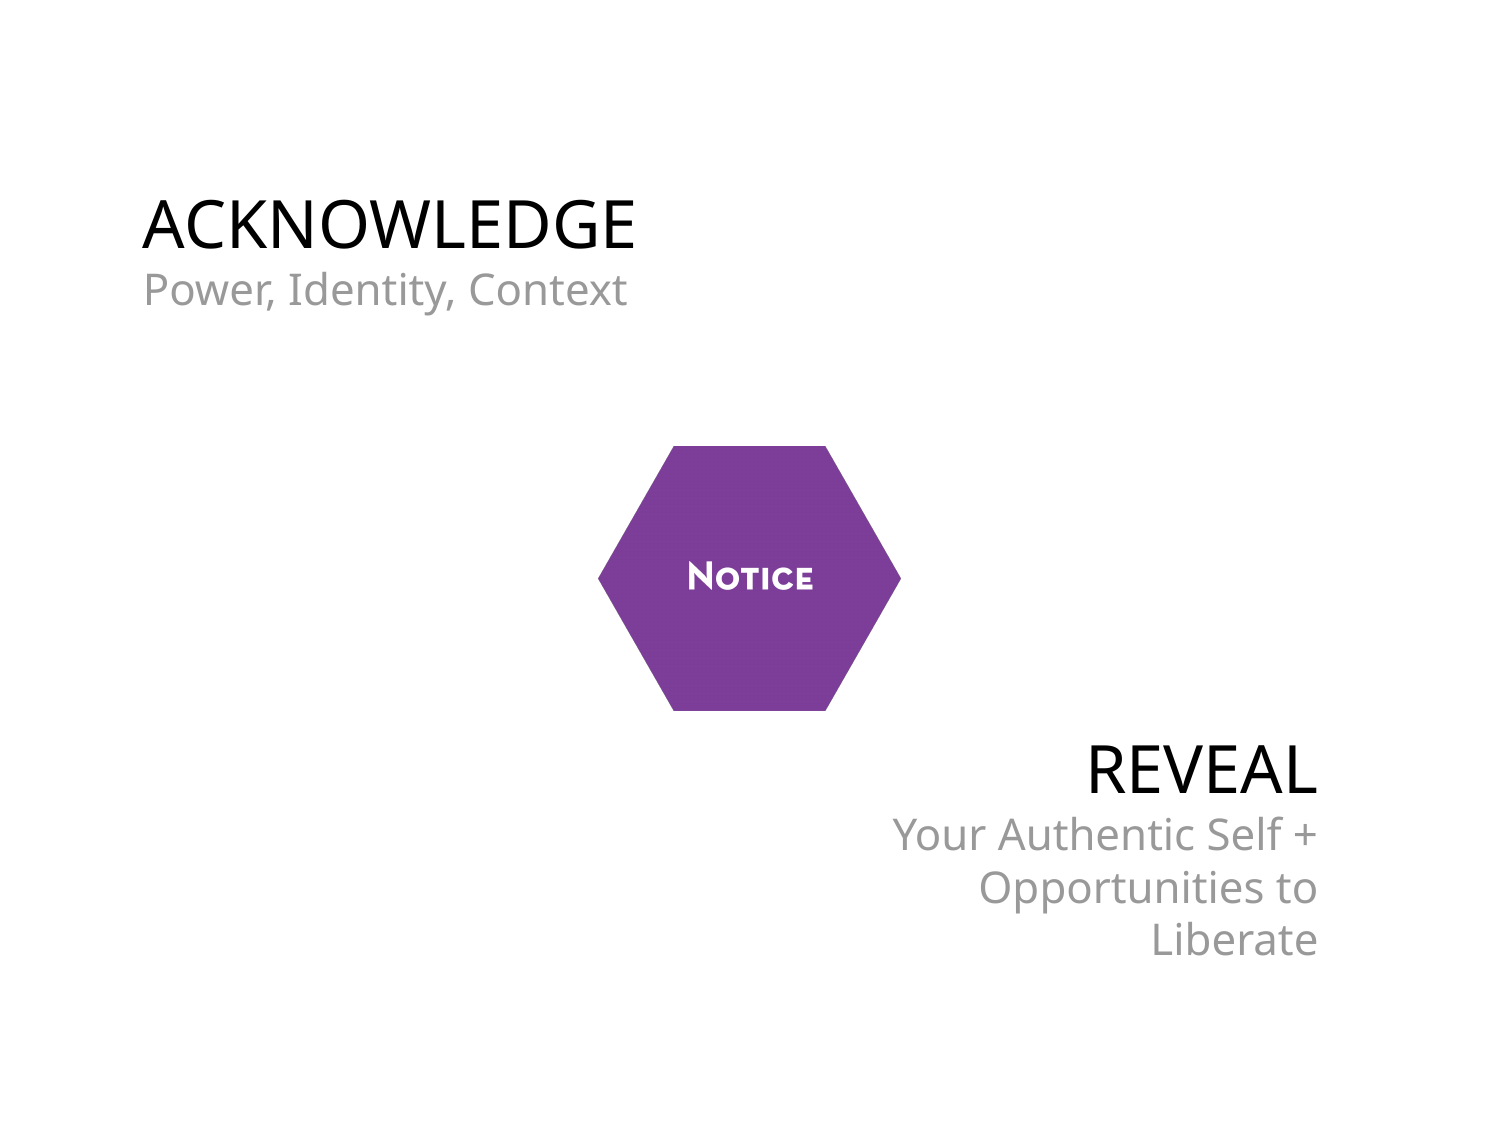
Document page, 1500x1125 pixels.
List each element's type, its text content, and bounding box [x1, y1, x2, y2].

text_box ACKNOWLEDGE Power, Identity, Context [127, 166, 709, 282]
text_box REVEAL Your Authentic Self + Opportunities to Liberate [767, 711, 1334, 827]
picture [598, 446, 902, 712]
